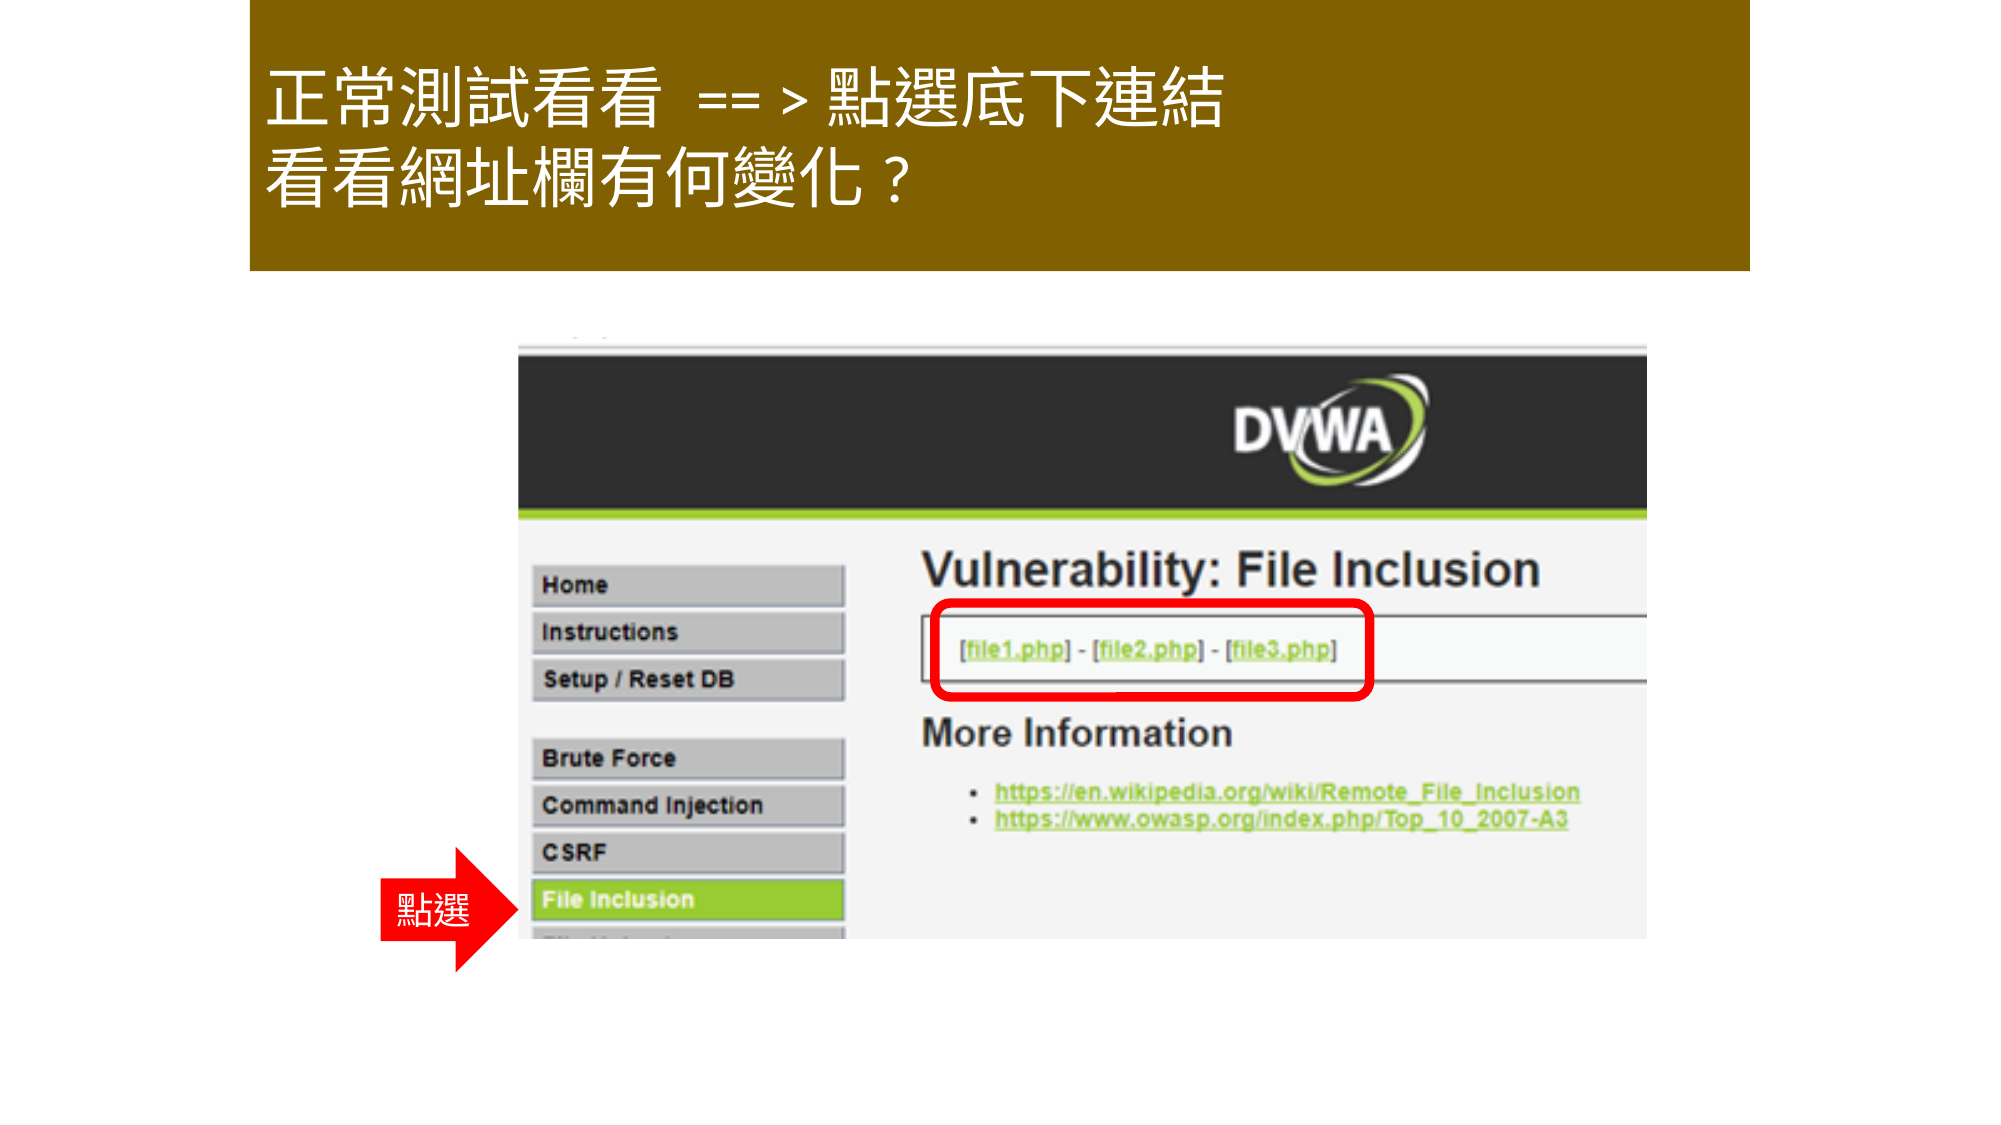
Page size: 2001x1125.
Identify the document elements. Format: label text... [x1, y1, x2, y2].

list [518, 337, 1647, 939]
text_box 點選 [379, 844, 518, 976]
text_box 正常測試看看 == >點選底下連結 看看網址欄有何變化? [249, 0, 1751, 272]
